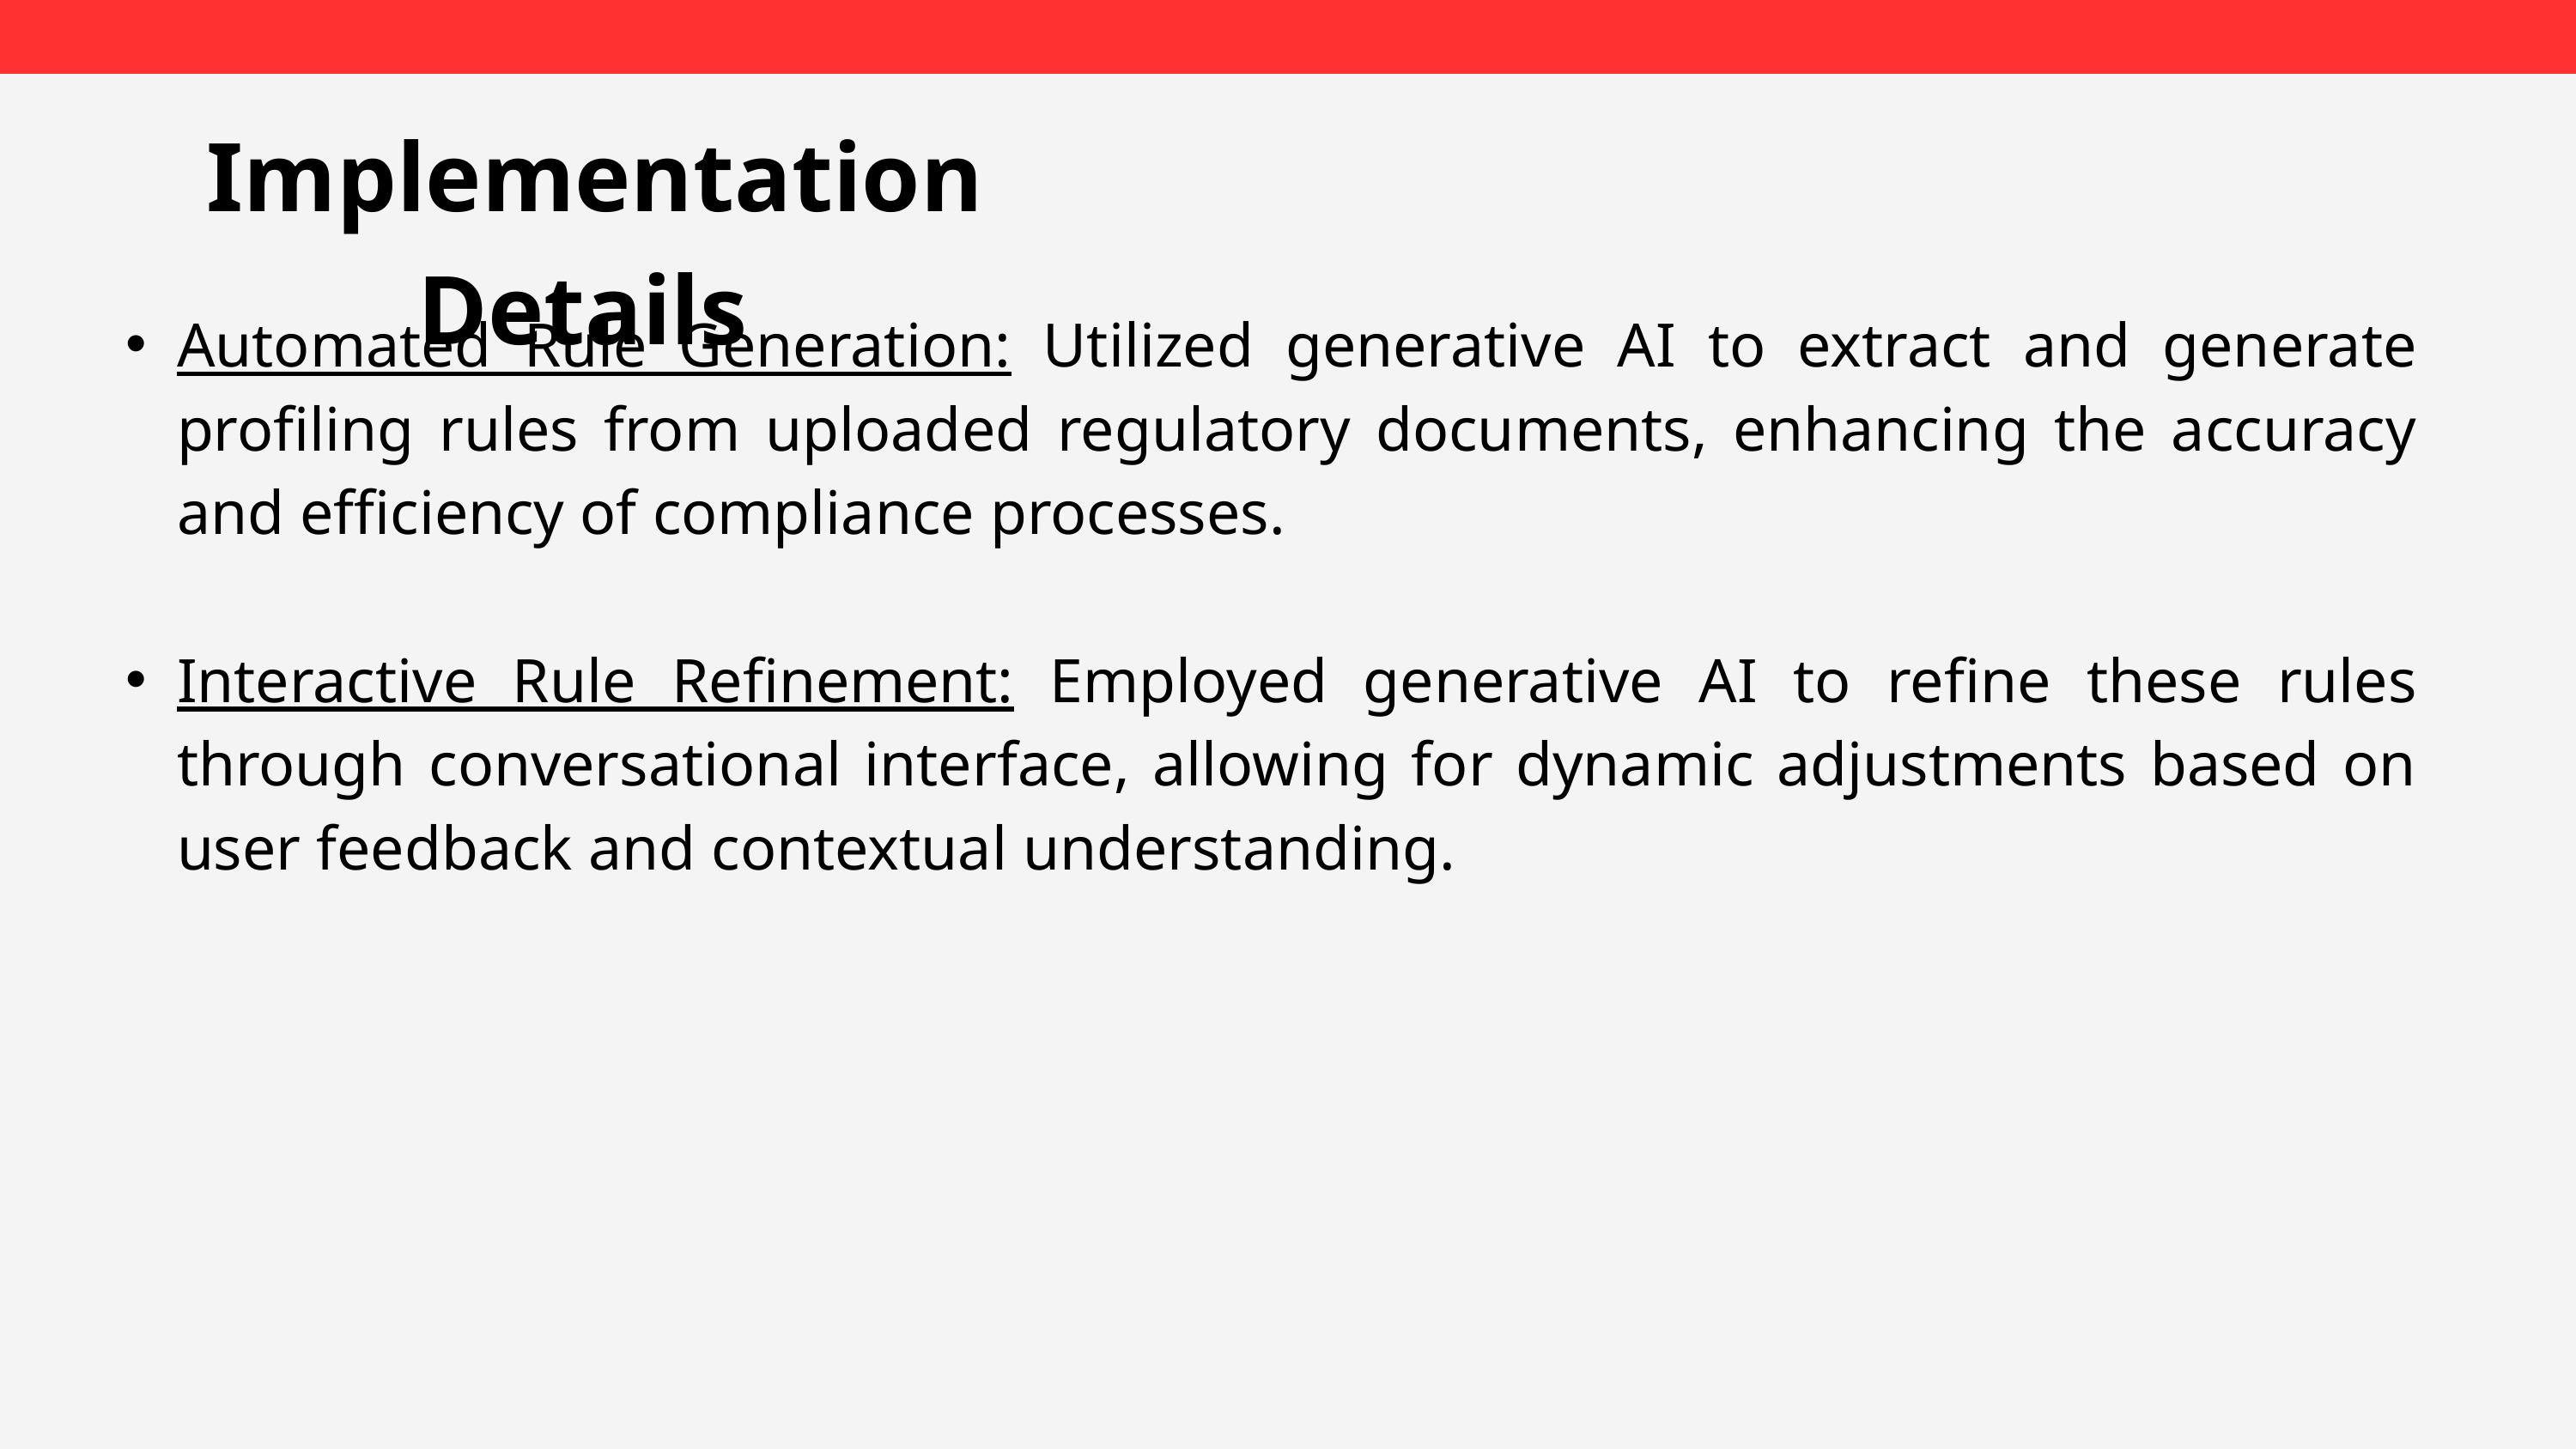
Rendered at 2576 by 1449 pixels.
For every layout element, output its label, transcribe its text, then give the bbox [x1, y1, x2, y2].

text_box [0, 0, 2576, 74]
text_box Automated Rule Generation: Utilized generative AI to extract and generate profiling rules from uploaded regulatory documents, enhancing the accuracy and efficiency of compliance processes. ​ Interactive Rule Refinement: Employed generative AI to refine these rules through conversational interface, allowing for dynamic adjustments based on user feedback and contextual understanding. ​ [75, 294, 2418, 967]
text_box Implementation Details [32, 97, 1133, 364]
